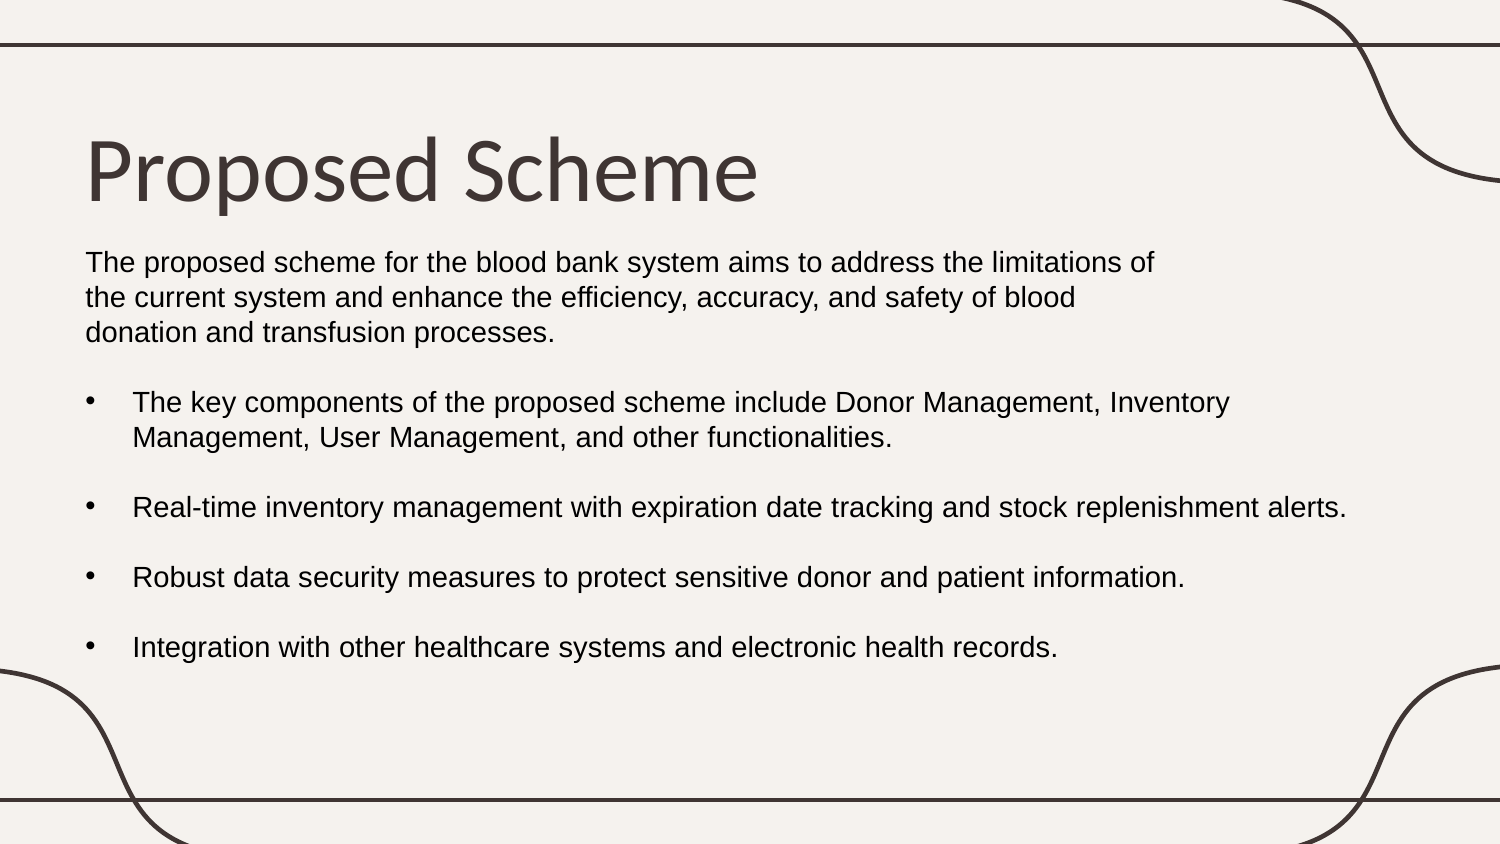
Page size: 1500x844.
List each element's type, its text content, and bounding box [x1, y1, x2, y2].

title Proposed Scheme [70, 93, 1034, 235]
text_box The proposed scheme for the blood bank system aims to address the limitations of the current system and enhance the efficiency, accuracy, and safety of blood donation and transfusion processes. The key components of the proposed scheme include Donor Management, Inventory Management, User Management, and other functionalities. Real-time inventory management with expiration date tracking and stock replenishment alerts. Robust data security measures to protect sensitive donor and patient information. Integration with other healthcare systems and electronic health records. [70, 235, 1422, 671]
